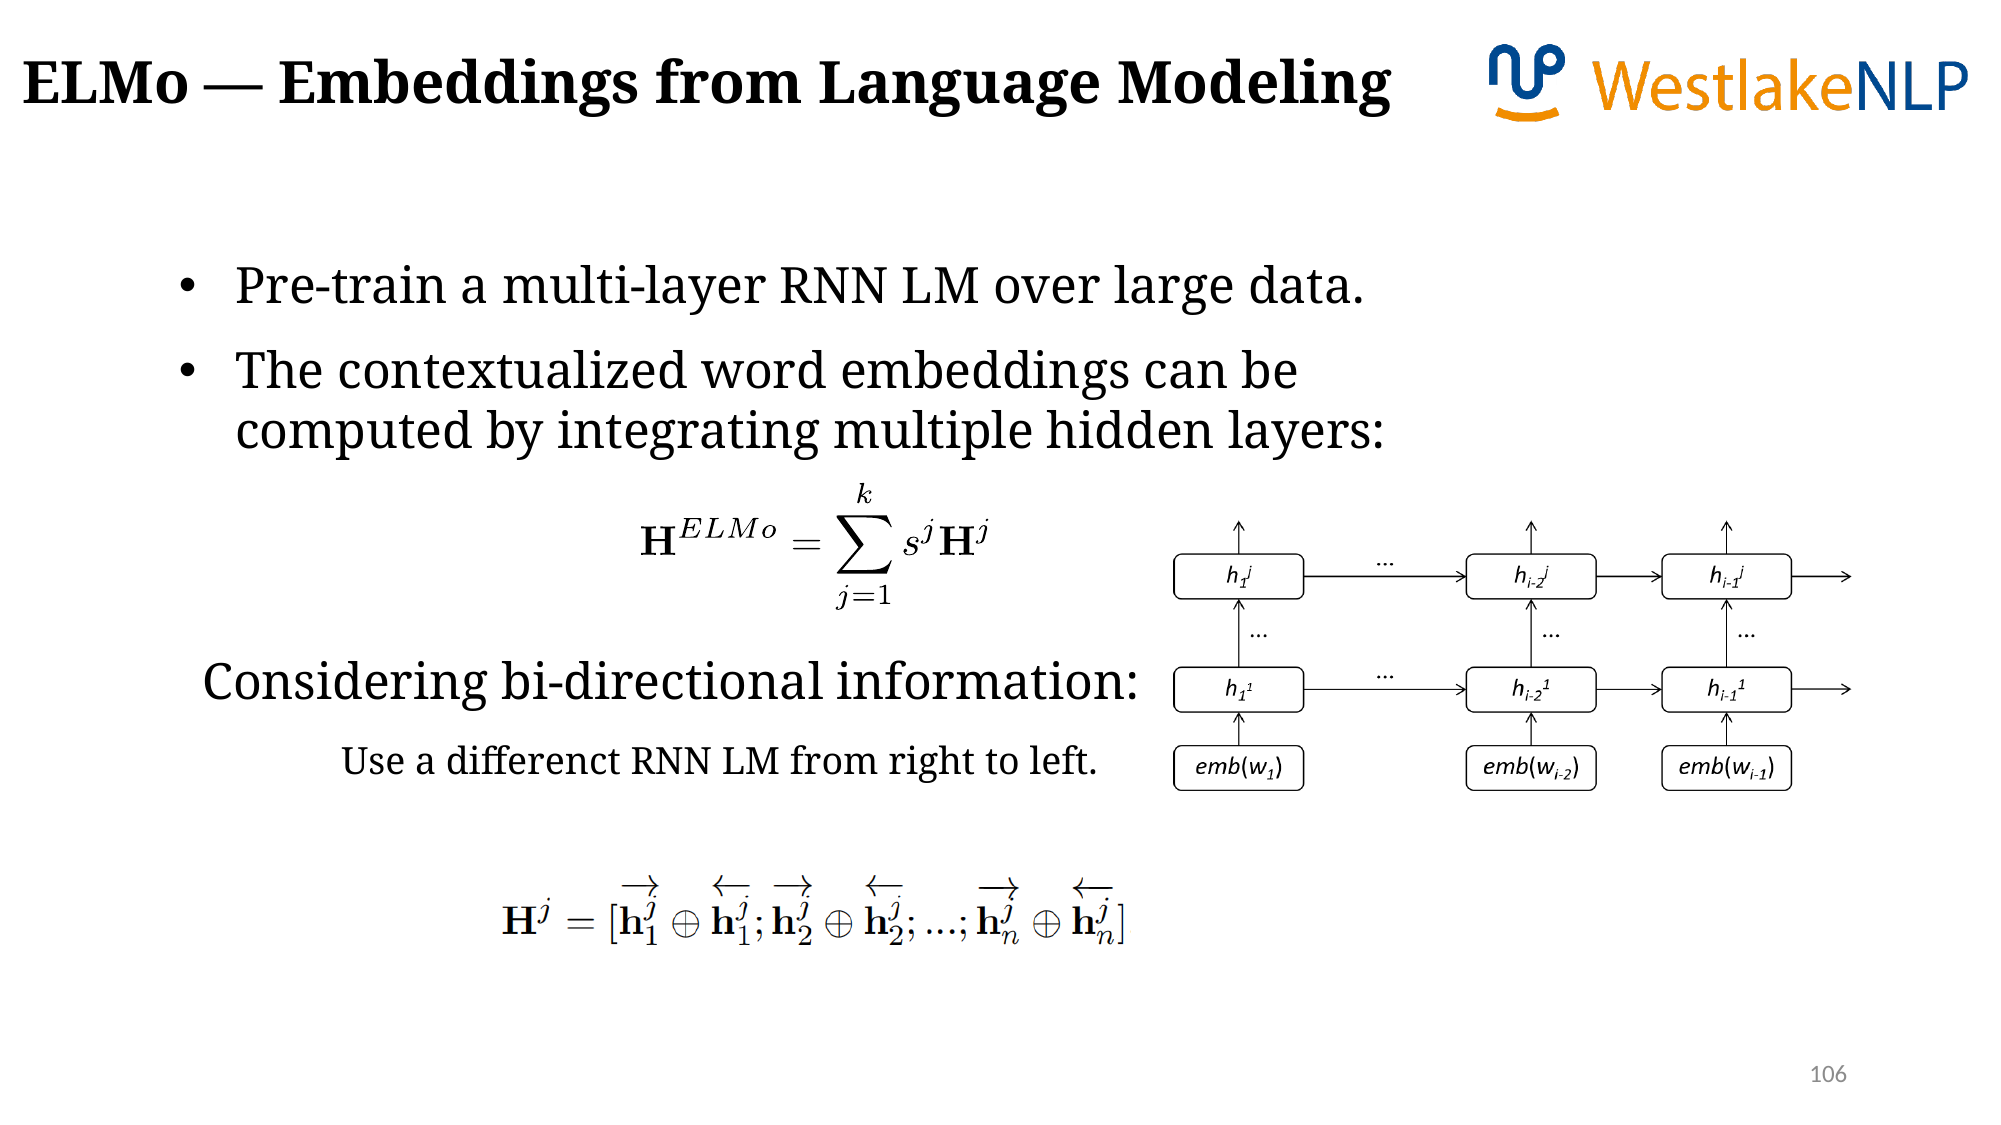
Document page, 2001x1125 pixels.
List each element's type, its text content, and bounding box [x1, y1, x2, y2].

picture [1459, 0, 2000, 170]
slide_number 106 [1763, 1042, 1863, 1103]
text_box Pre-train a multi-layer RNN LM over large data. The contextualized word embeddings can be computed by integrating multiple hidden layers: [164, 246, 1563, 467]
text_box Use a differenct RNN LM from right to left. [326, 729, 1173, 790]
text_box ELMo — Embeddings from Language Modeling [7, 37, 1407, 123]
picture [1173, 520, 1852, 791]
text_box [641, 482, 989, 610]
text_box Considering bi-directional information: [187, 642, 1155, 717]
picture [482, 855, 1131, 970]
